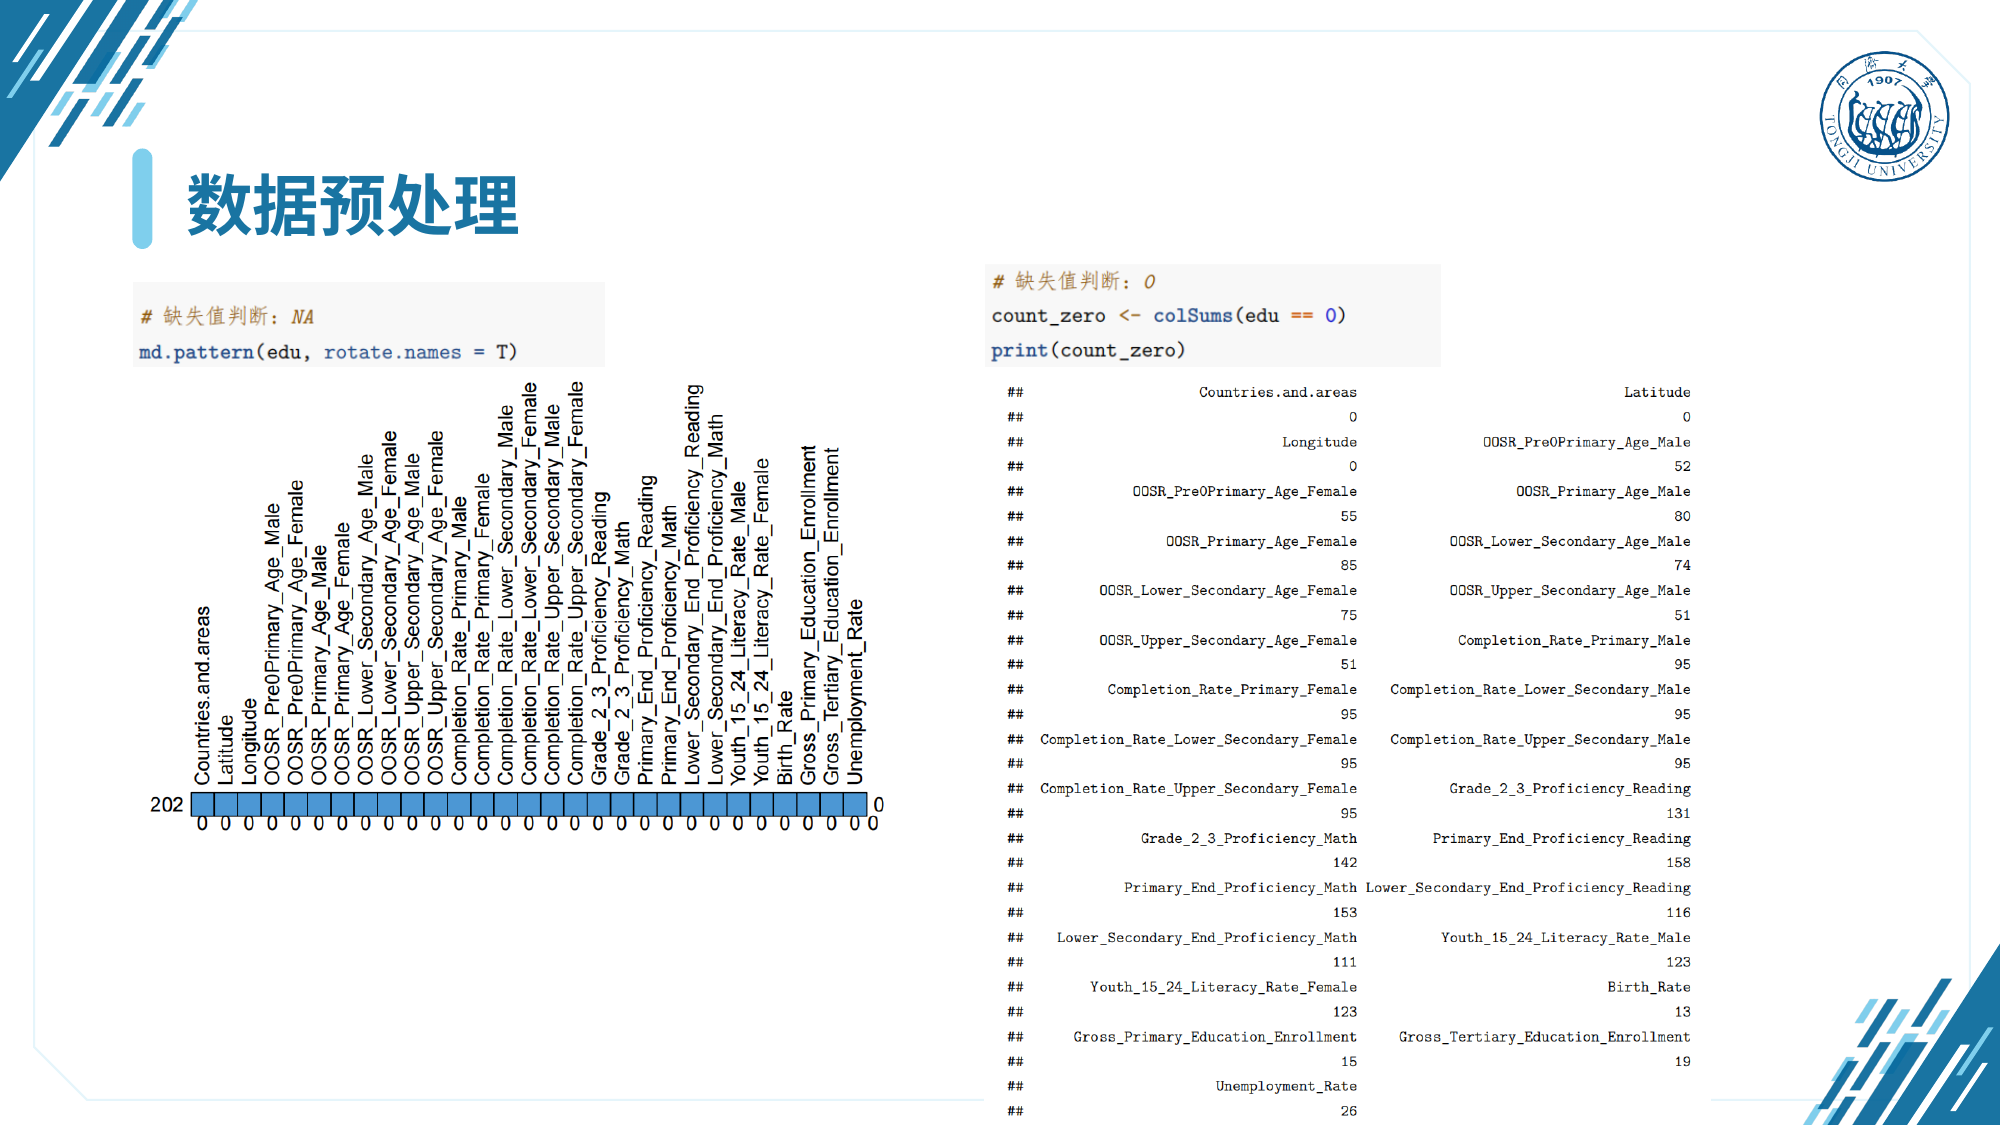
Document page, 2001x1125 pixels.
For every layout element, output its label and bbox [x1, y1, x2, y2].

picture [983, 260, 1711, 1125]
picture [37, 0, 198, 147]
picture [1819, 50, 1950, 182]
picture [132, 280, 918, 838]
text_box [132, 126, 640, 249]
picture [1803, 979, 1963, 1125]
